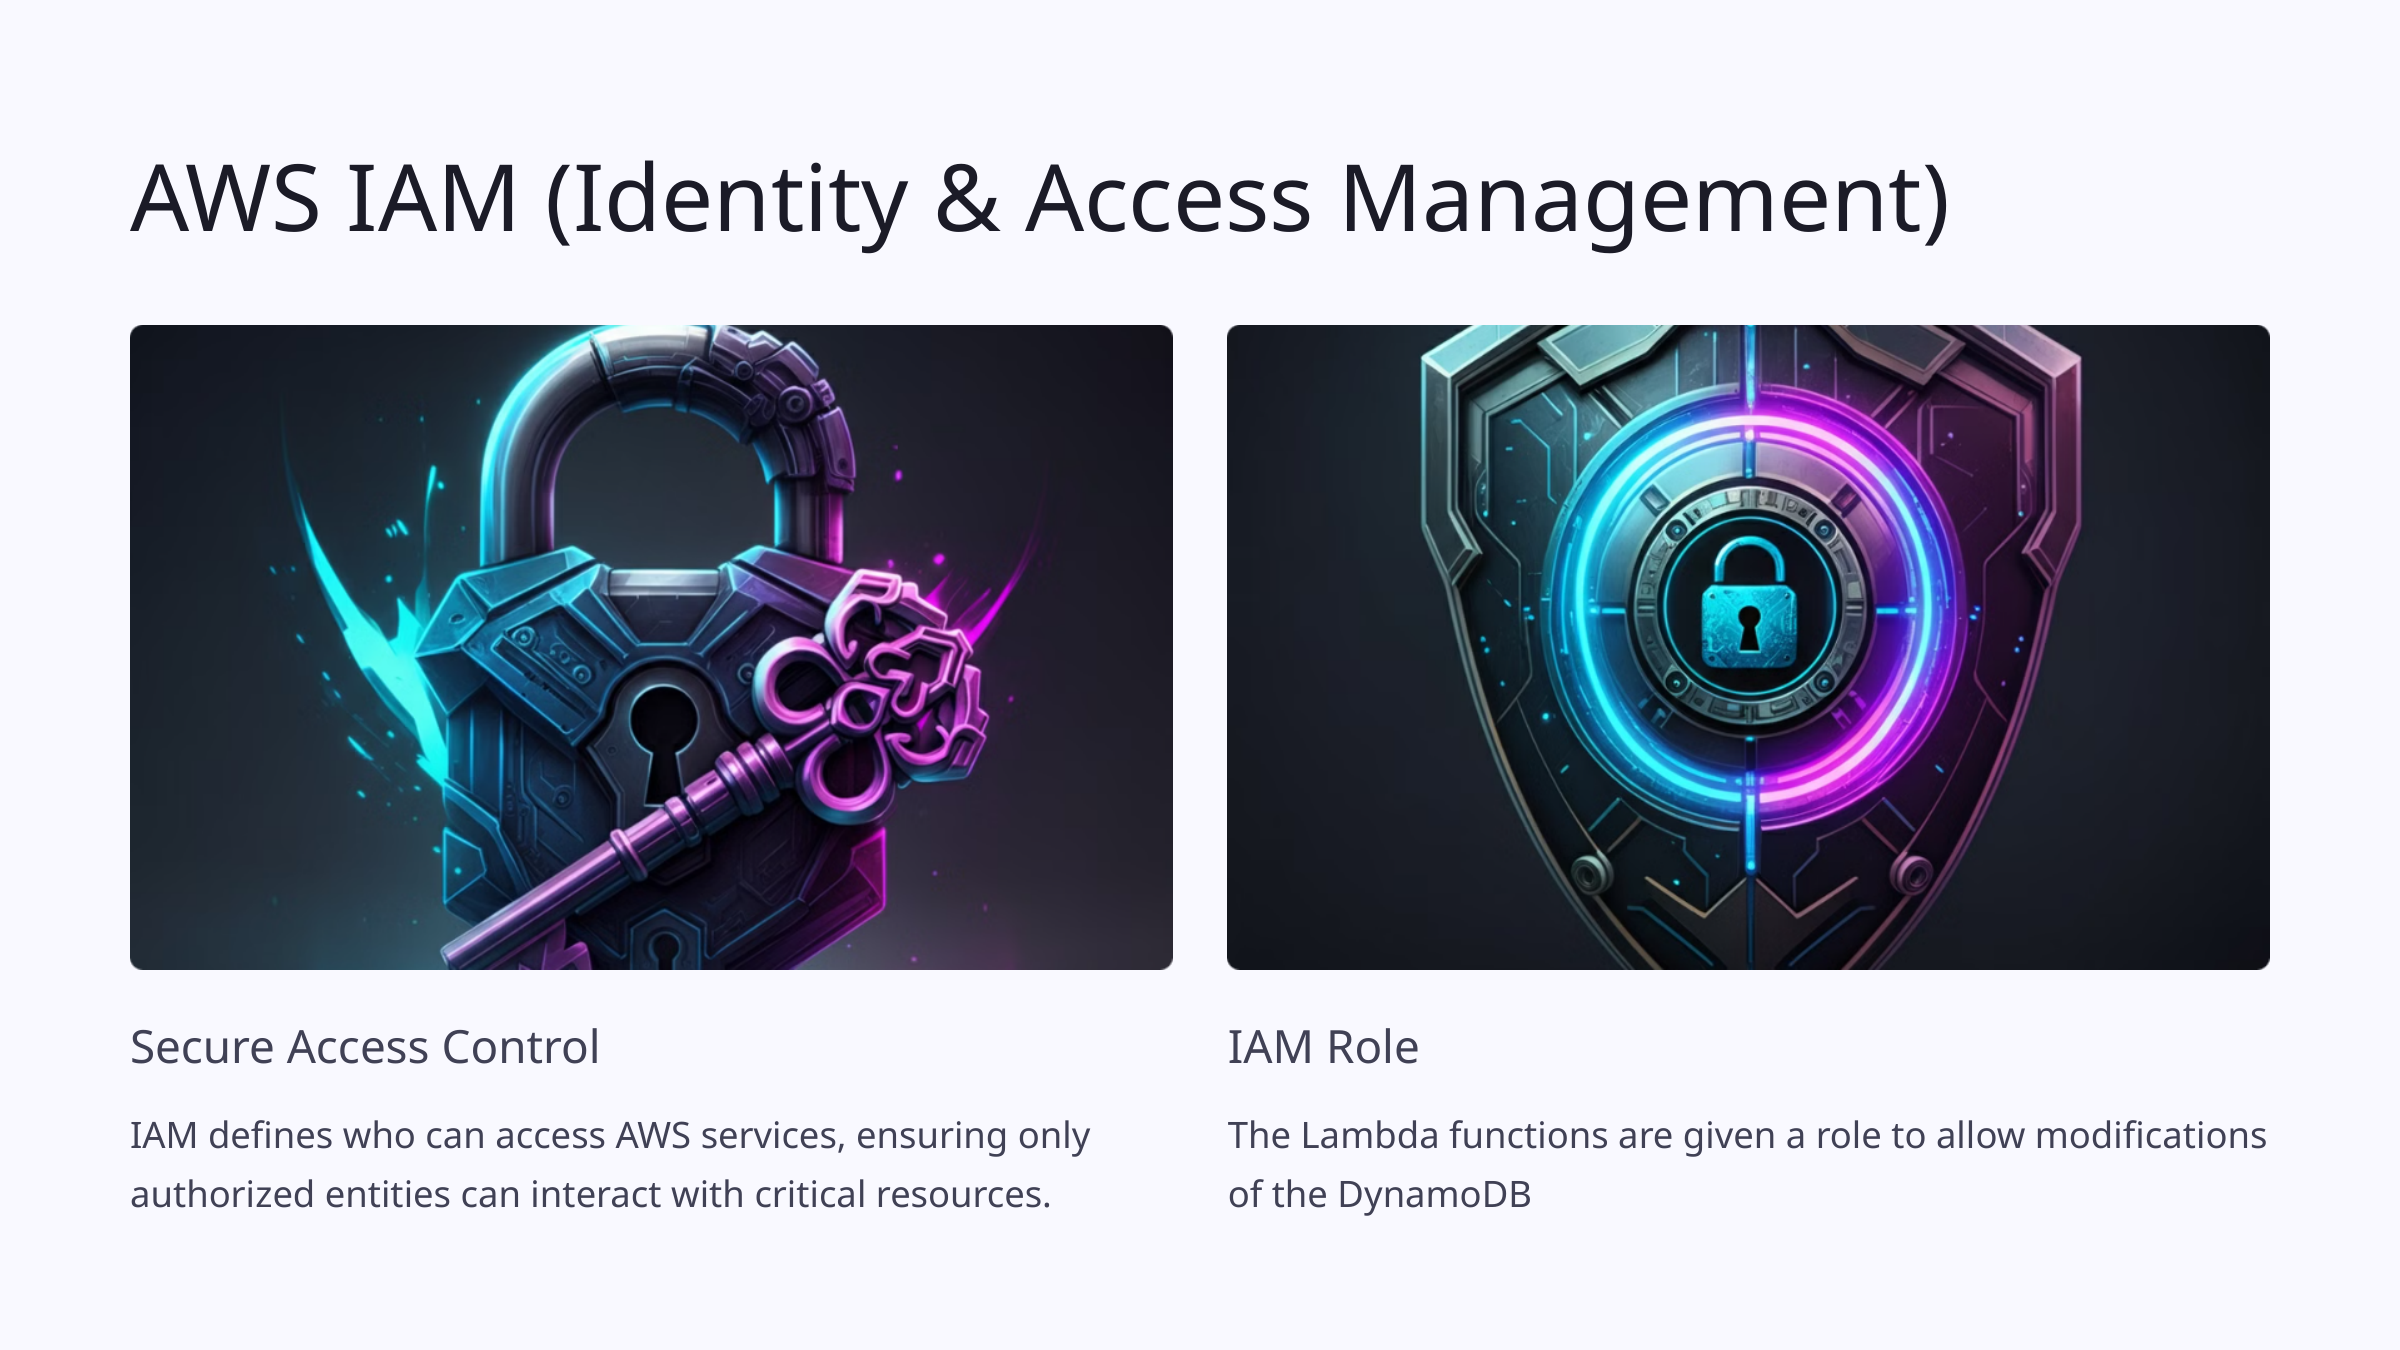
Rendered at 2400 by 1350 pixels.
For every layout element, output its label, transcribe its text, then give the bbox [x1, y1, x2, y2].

text_box Secure Access Control [130, 1015, 640, 1074]
picture [130, 325, 1173, 970]
text_box IAM defines who can access AWS services, ensuring only authorized entities can interact with critical resources. [130, 1096, 1172, 1216]
text_box IAM Role [1227, 1015, 1693, 1074]
text_box The Lambda functions are given a role to allow modifications of the DynamoDB [1227, 1096, 2270, 1216]
text_box AWS IAM (Identity & Access Management) [130, 134, 2073, 251]
picture [1227, 325, 2270, 970]
